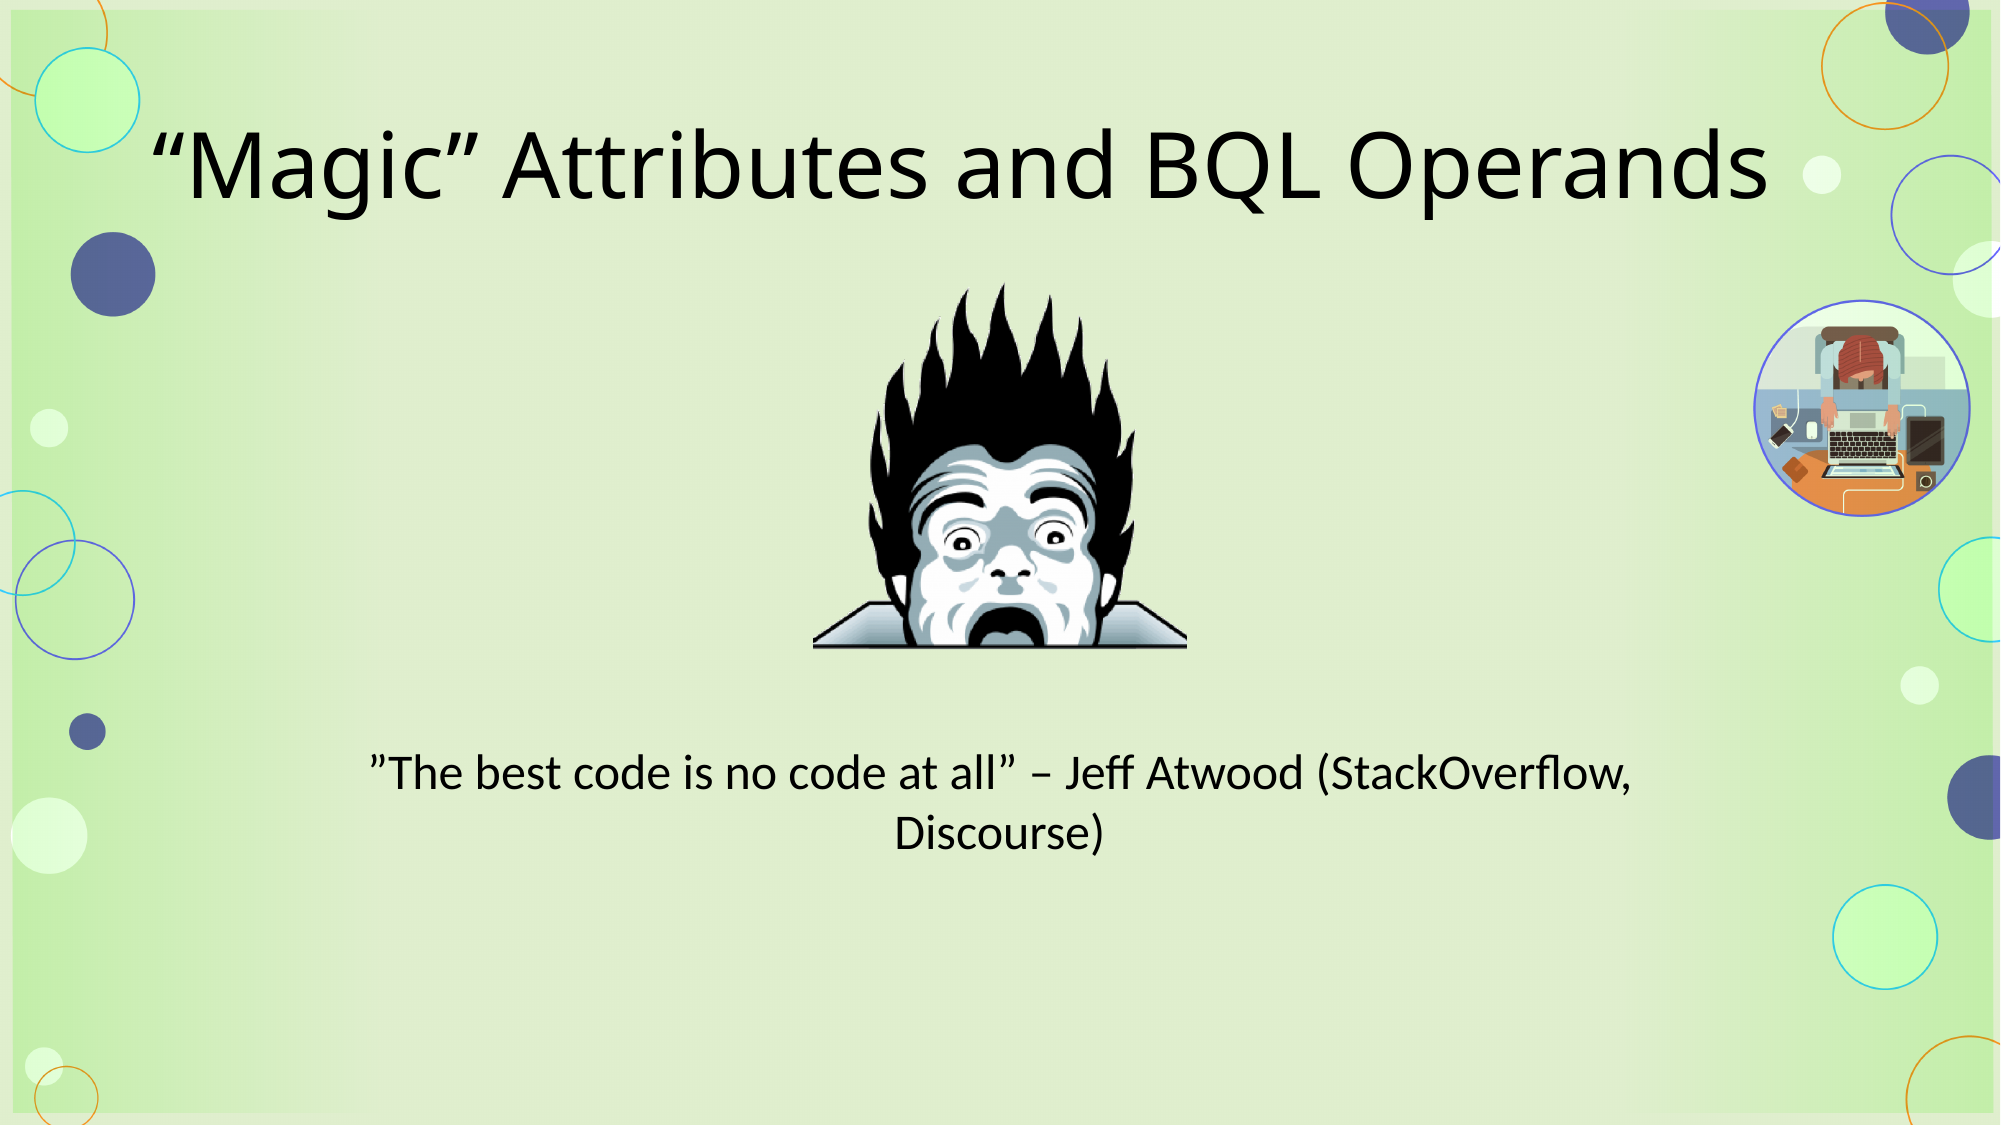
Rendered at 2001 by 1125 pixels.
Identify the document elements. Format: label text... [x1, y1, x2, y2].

picture [0, 0, 2001, 1125]
title “Magic” Attributes and BQL Operands [137, 59, 1863, 278]
text_box ”The best code is no code at all” – Jeff Atwood (StackOverflow, Discourse) [327, 731, 1673, 867]
